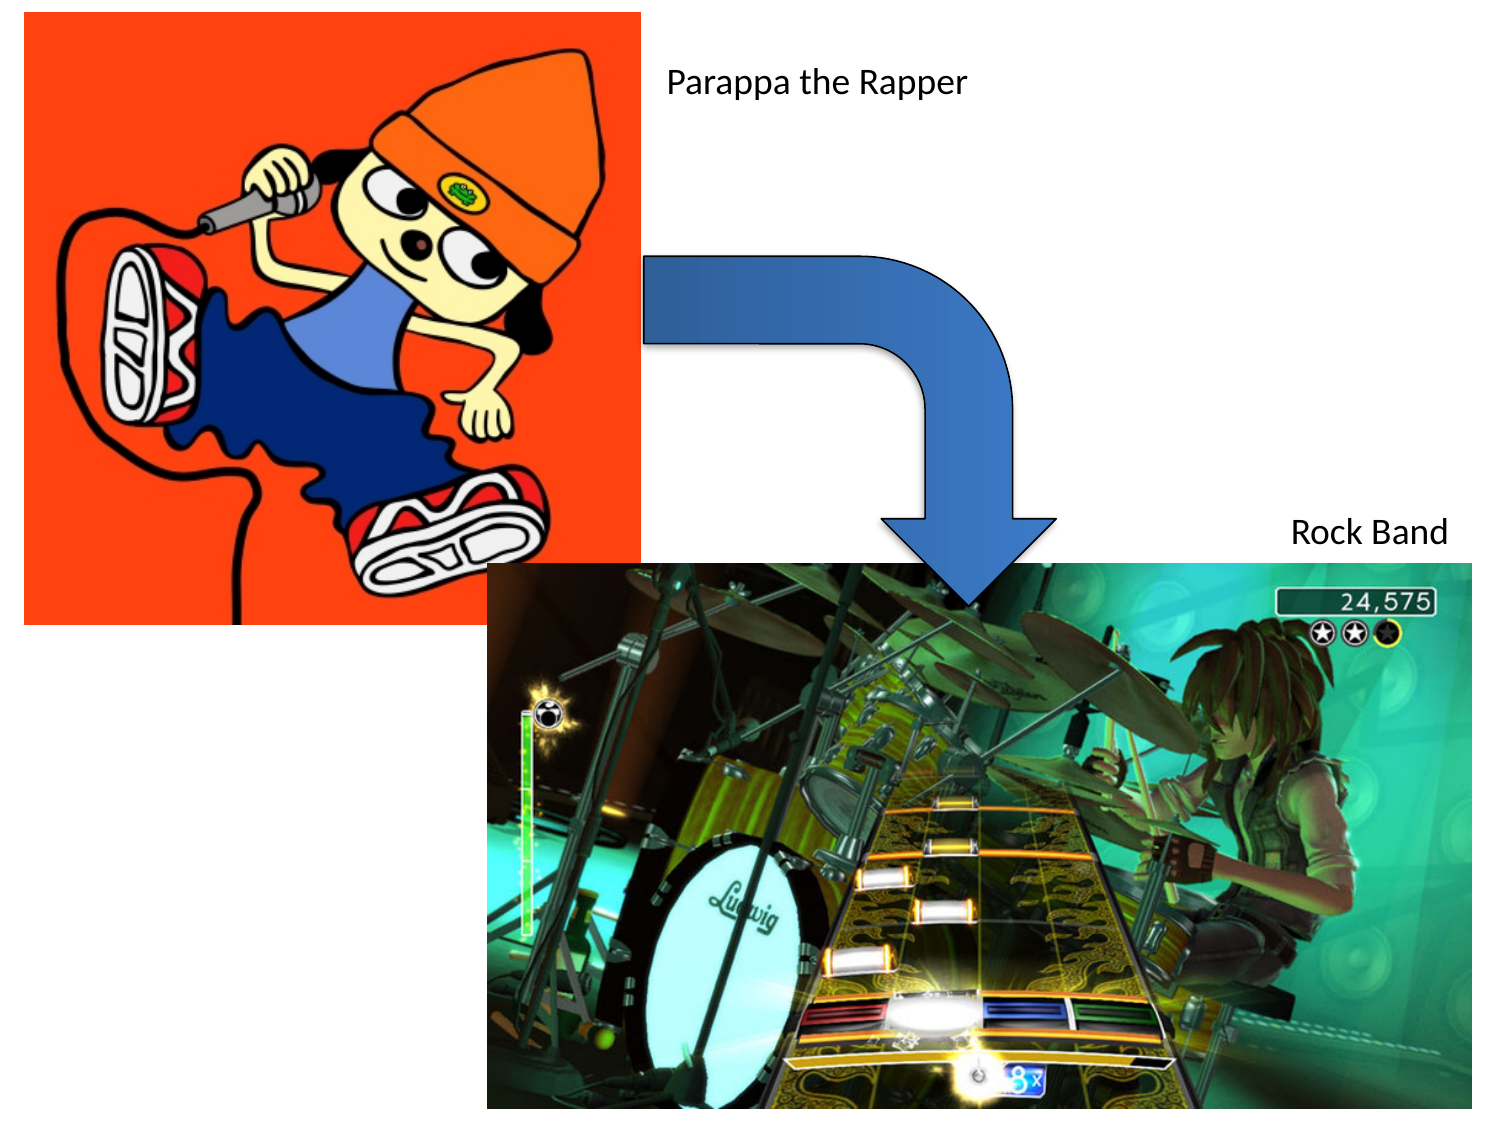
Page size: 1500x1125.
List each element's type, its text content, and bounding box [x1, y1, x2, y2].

text_box [644, 255, 1057, 562]
text_box Rock Band [1276, 499, 1465, 560]
text_box Parappa the Rapper [651, 49, 984, 110]
picture [24, 12, 1472, 1109]
